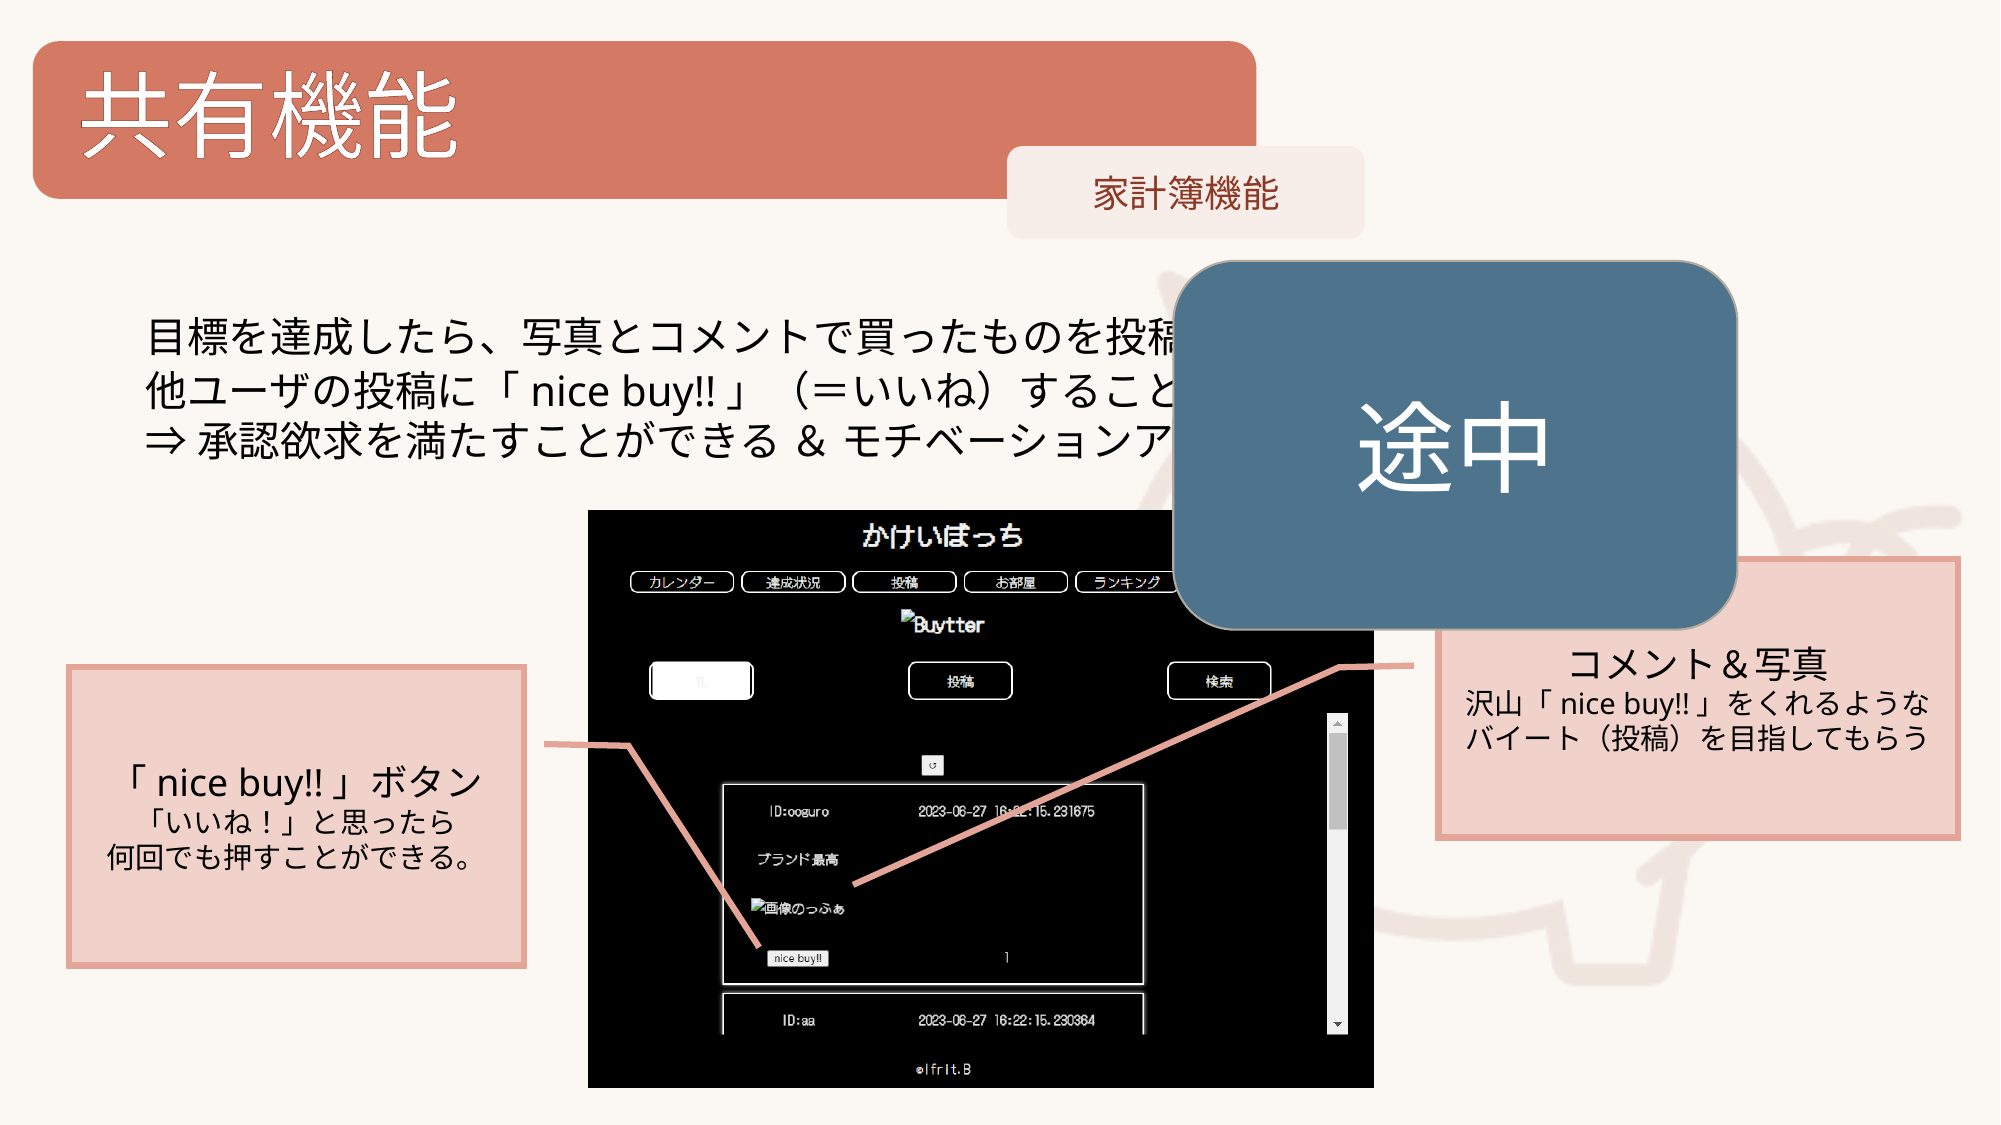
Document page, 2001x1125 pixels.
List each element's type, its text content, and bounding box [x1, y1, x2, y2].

text_box 目標を達成したら、写真とコメントで買ったものを投稿できる機能「Buytter」 他ユーザの投稿に「nice buy!!」（＝いいね）することもできる ⇒承認欲求を満たすことができる ＆ モチベーションアップに繋がる [130, 287, 968, 472]
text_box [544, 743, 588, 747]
picture [588, 81, 2000, 1125]
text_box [32, 41, 1257, 277]
text_box 「nice buy!!」ボタン 「いいね！」と思ったら 何回でも押すことができる。 [68, 666, 525, 967]
